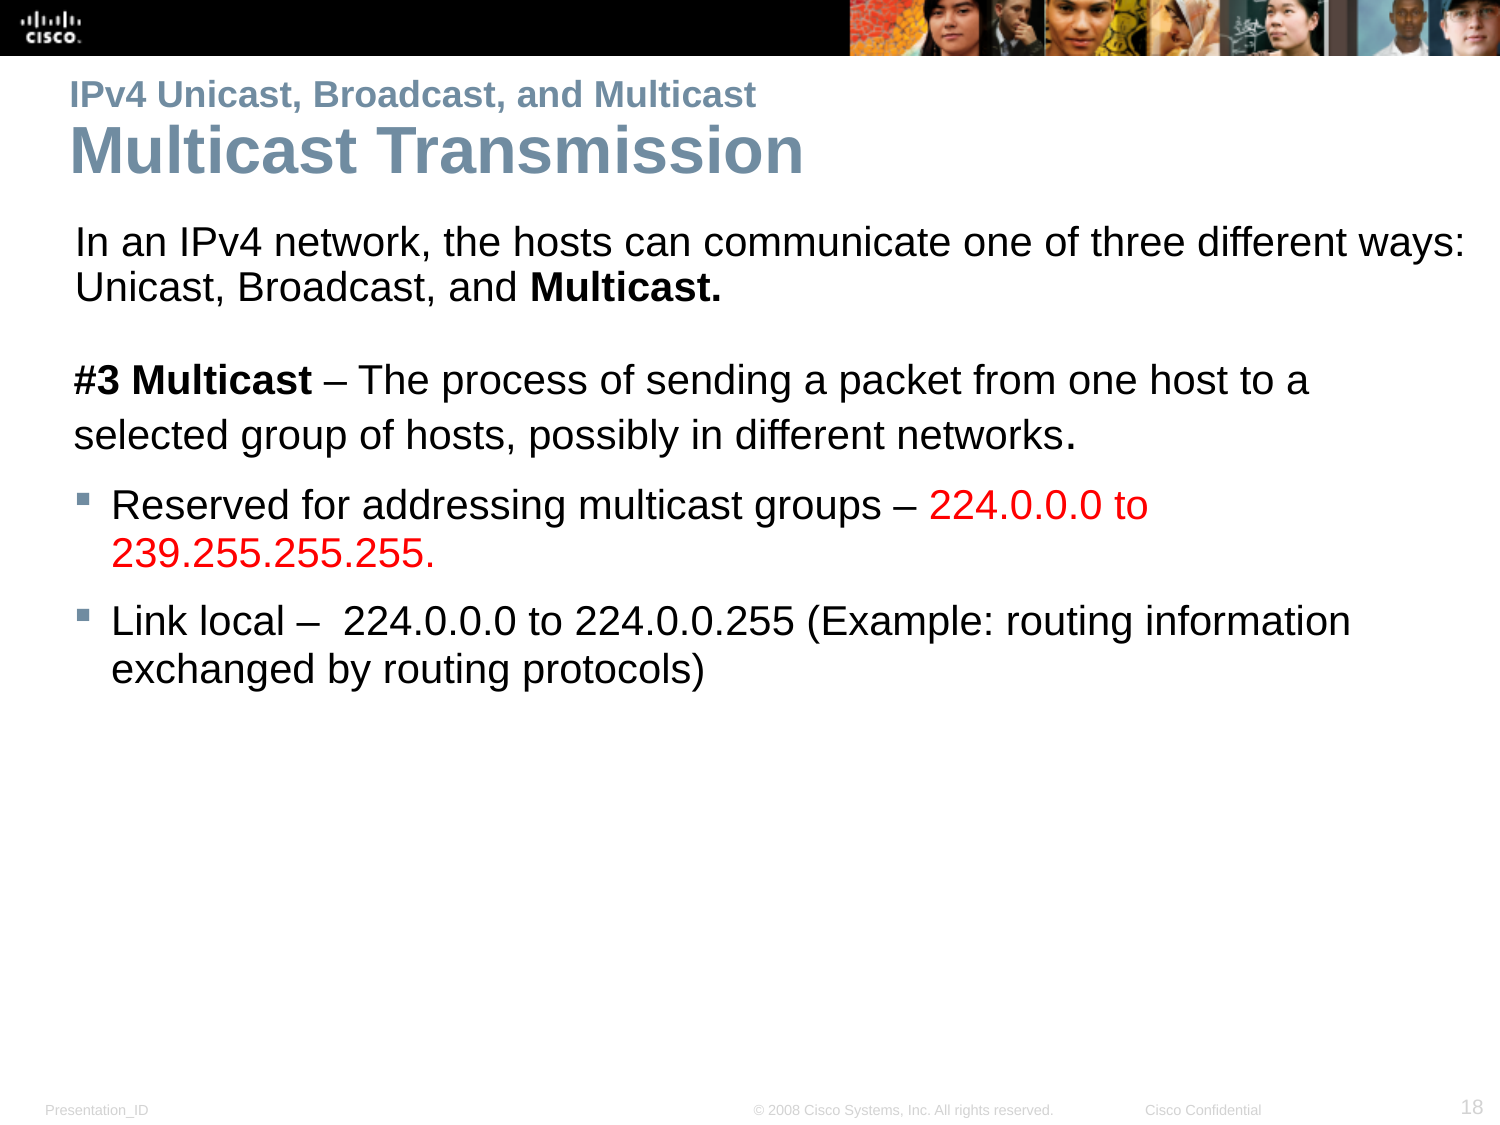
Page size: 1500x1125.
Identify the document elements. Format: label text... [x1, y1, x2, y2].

list #3 Multicast – The process of sending a packet from one host to a selected group of hosts, possibly in different networks. Reserved for addressing multicast groups – 224.0.0.0 to 239.255.255.255. Link local – 224.0.0.0 to 224.0.0.255 (Example: routing information exchanged by routing protocols) [60, 350, 1456, 1125]
title IPv4 Unicast, Broadcast, and Multicast Multicast Transmission [55, 57, 1495, 195]
text_box In an IPv4 network, the hosts can communicate one of three different ways: Unicast, Broadcast, and Multicast. [59, 213, 1483, 319]
picture [0, 0, 1500, 56]
